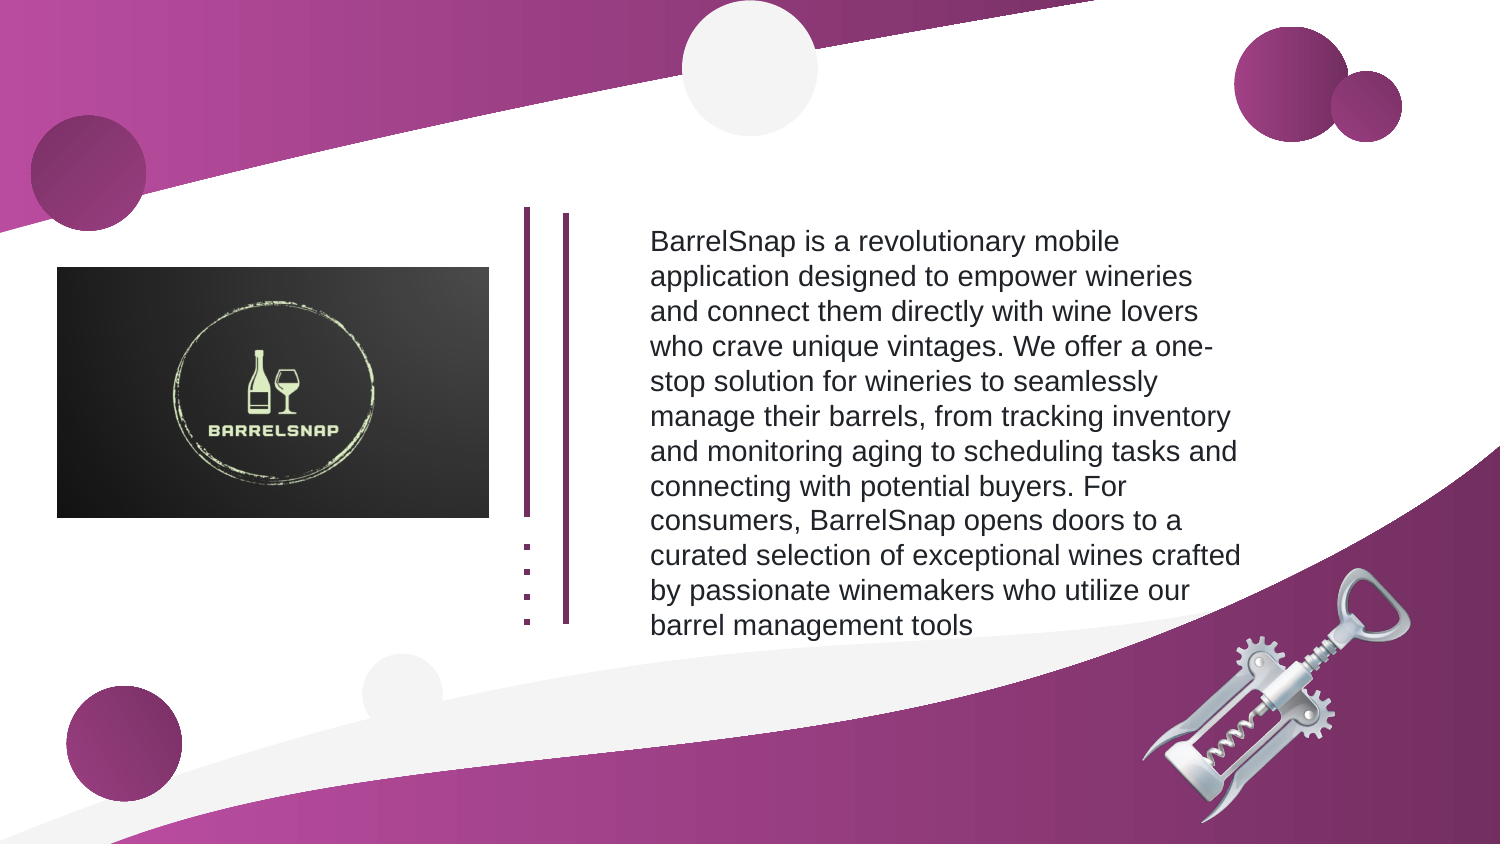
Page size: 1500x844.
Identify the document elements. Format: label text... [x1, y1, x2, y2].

picture [1076, 512, 1456, 844]
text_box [493, 396, 756, 436]
subtitle BarrelSnap is a revolutionary mobile application designed to empower wineries and connect them directly with wine lovers who crave unique vintages. We offer a one-stop solution for wineries to seamlessly manage their barrels, from tracking inventory and monitoring aging to scheduling tasks and connecting with potential buyers. For consumers, BarrelSnap opens doors to a curated selection of exceptional wines crafted by passionate winemakers who utilize our barrel management tools [635, 207, 1259, 640]
picture [57, 266, 489, 518]
title [635, 125, 1311, 266]
